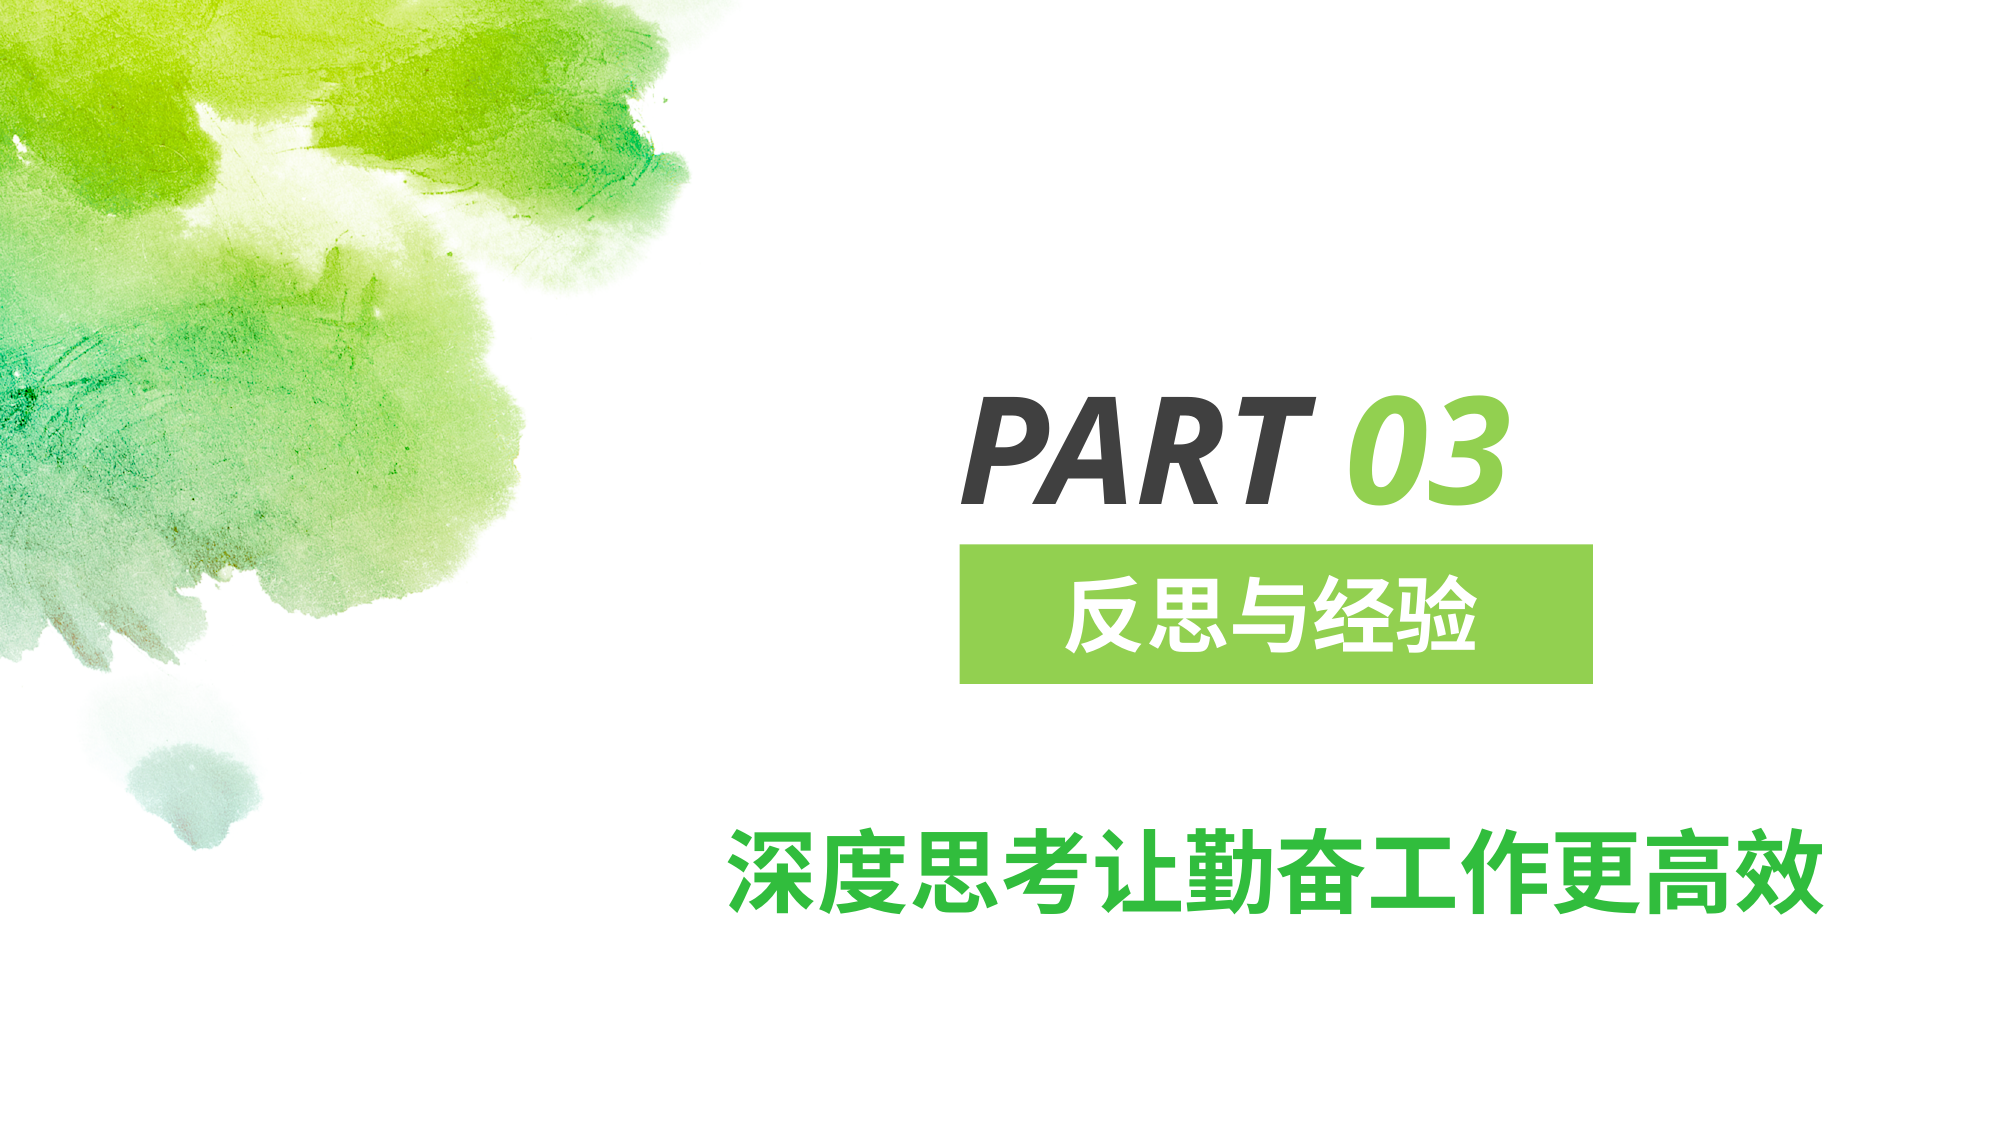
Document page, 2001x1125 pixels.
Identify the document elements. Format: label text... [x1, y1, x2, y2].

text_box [942, 347, 1627, 685]
text_box 深度思考让勤奋工作更高效 [710, 807, 1842, 933]
picture [0, 0, 746, 896]
